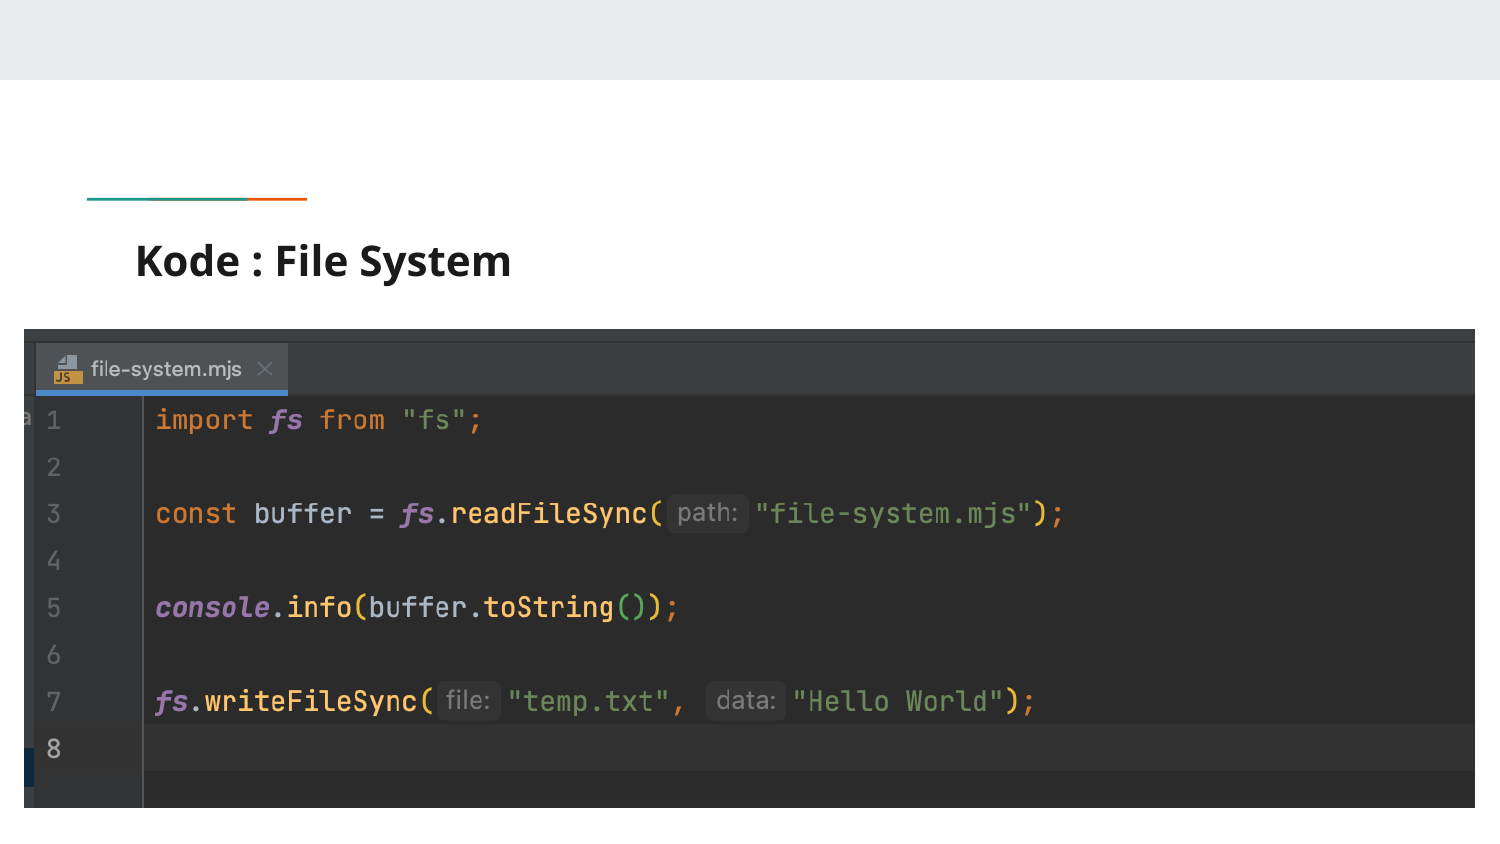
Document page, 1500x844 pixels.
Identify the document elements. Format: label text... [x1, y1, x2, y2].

title Kode : File System [119, 216, 1381, 305]
picture [24, 328, 1476, 808]
